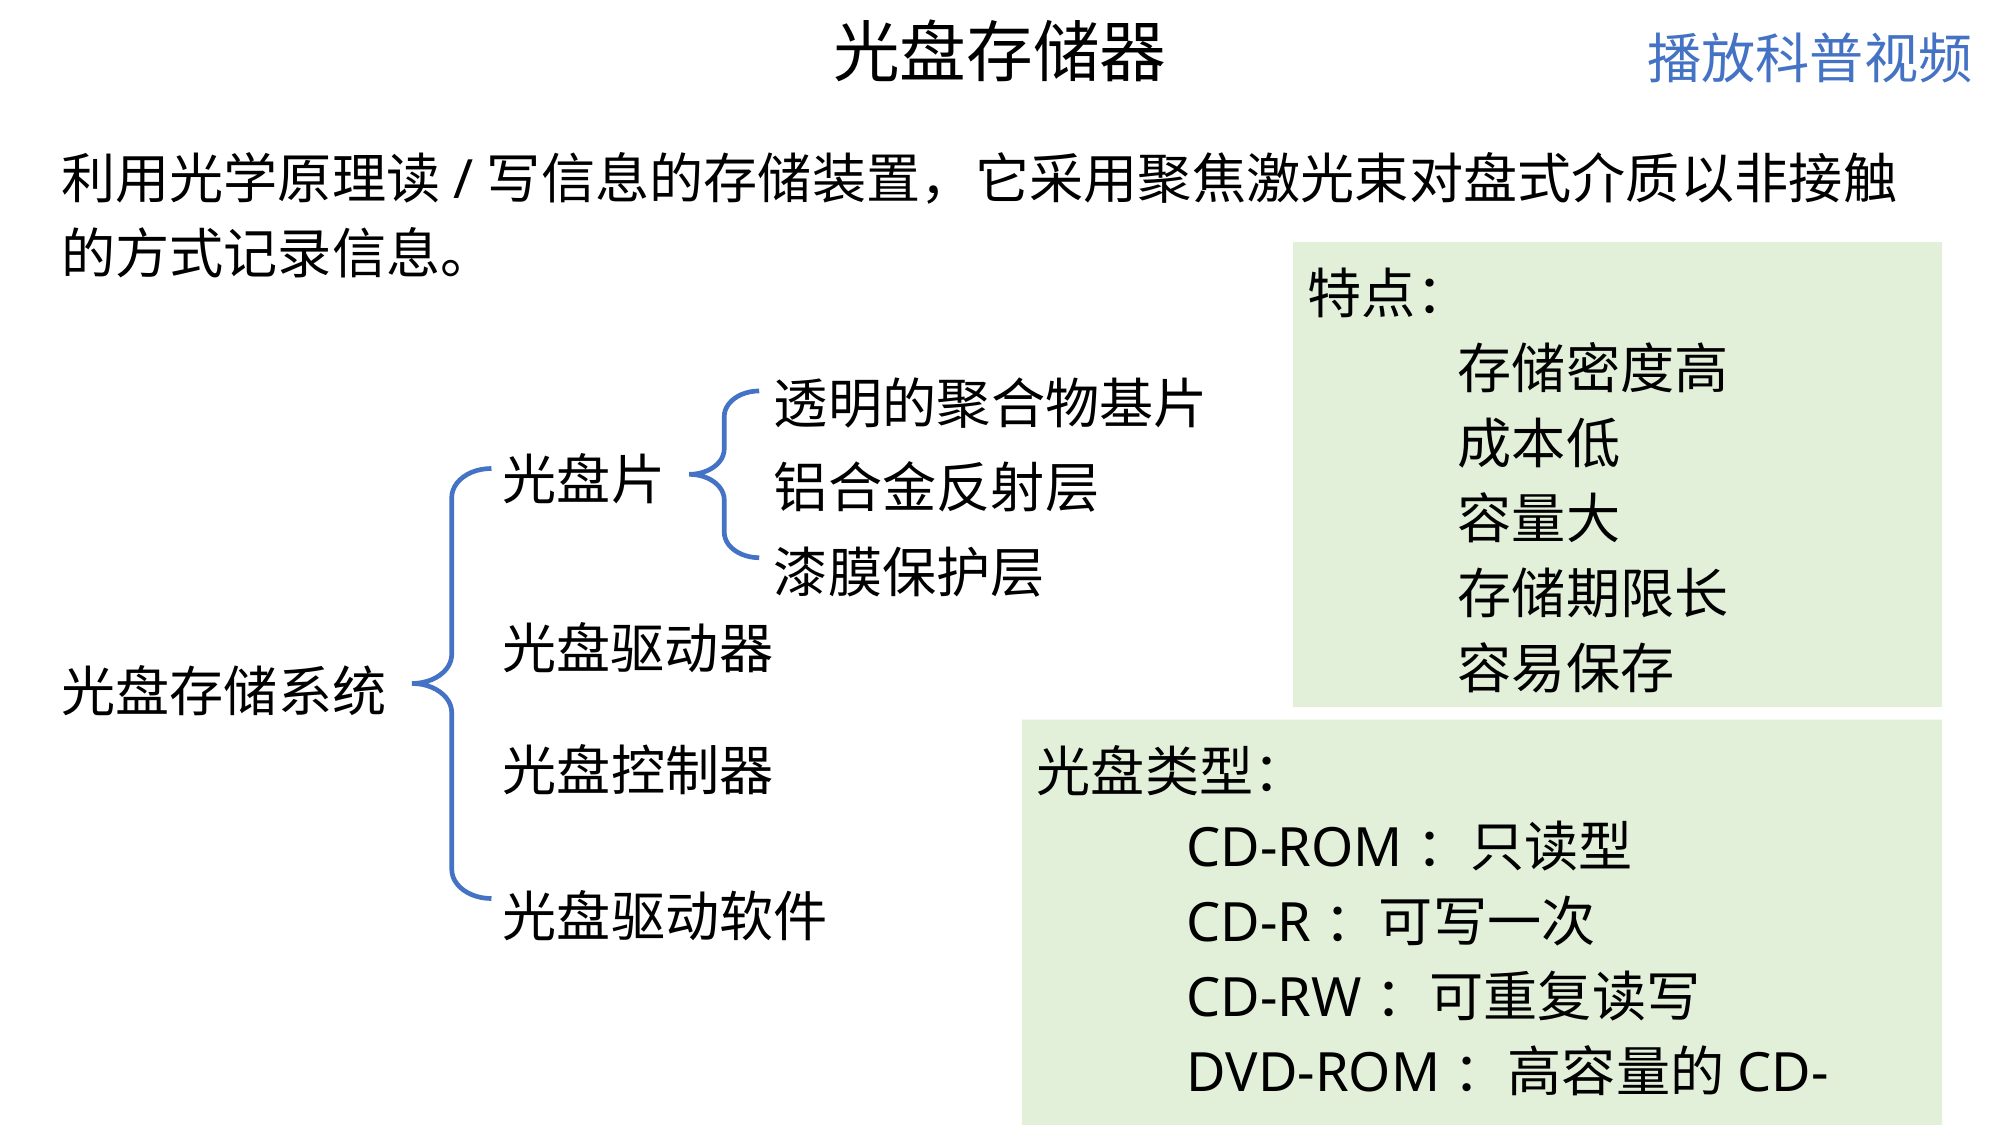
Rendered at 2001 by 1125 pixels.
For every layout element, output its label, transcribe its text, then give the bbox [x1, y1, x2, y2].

text_box [412, 468, 492, 899]
text_box 光盘存储器 [595, 2, 1405, 97]
text_box 光盘存储系统 [46, 617, 404, 730]
text_box [689, 390, 759, 559]
text_box 特点： 存储密度高 成本低 容量大 存储期限长 容易保存 [1293, 242, 1943, 707]
text_box 光盘类型： CD-ROM：只读型 CD-R：可写一次 CD-RW：可重复读写 DVD-ROM：高容量的CD-ROM [1021, 719, 1943, 1125]
text_box 光盘控制器 [487, 696, 846, 809]
text_box 利用光学原理读/写信息的存储装置，它采用聚焦激光束对盘式介质以非接触的方式记录信息。 [46, 126, 1943, 292]
text_box 铝合金反射层 [759, 413, 1146, 526]
text_box 透明的聚合物基片 [759, 329, 1230, 442]
text_box 播放科普视频 [1632, 17, 2000, 97]
text_box 光盘驱动软件 [487, 842, 846, 955]
text_box 漆膜保护层 [759, 526, 1146, 611]
text_box 光盘驱动器 [487, 574, 798, 687]
text_box 光盘片 [488, 405, 726, 518]
